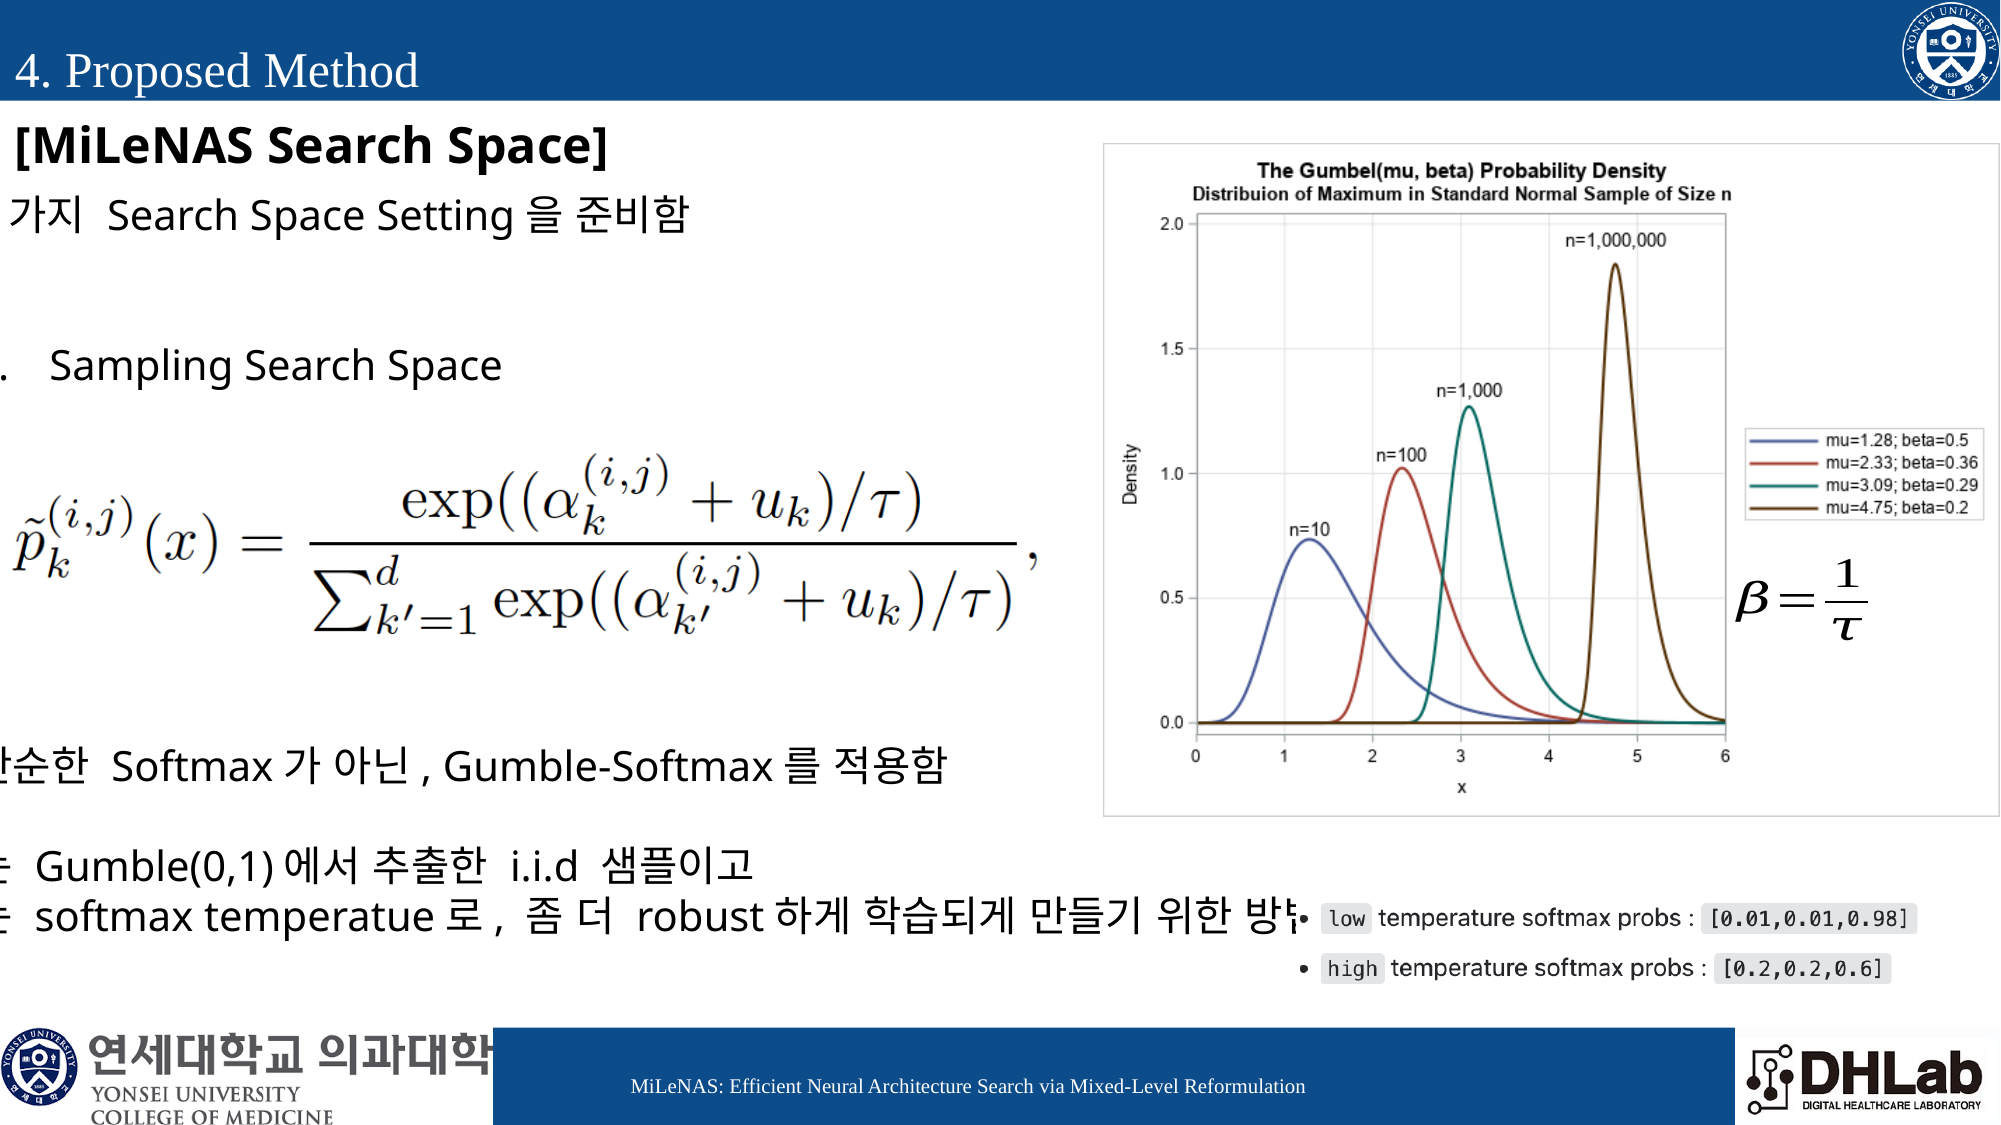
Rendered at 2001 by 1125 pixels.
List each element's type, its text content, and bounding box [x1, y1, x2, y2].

picture [1902, 2, 2000, 100]
picture [1735, 1027, 2000, 1125]
text_box [MiLeNAS Search Space] [0, 105, 2000, 181]
picture [0, 143, 2000, 817]
picture [0, 1027, 493, 1125]
text_box 4. Proposed Method [0, 30, 666, 105]
picture [1296, 884, 1956, 1002]
